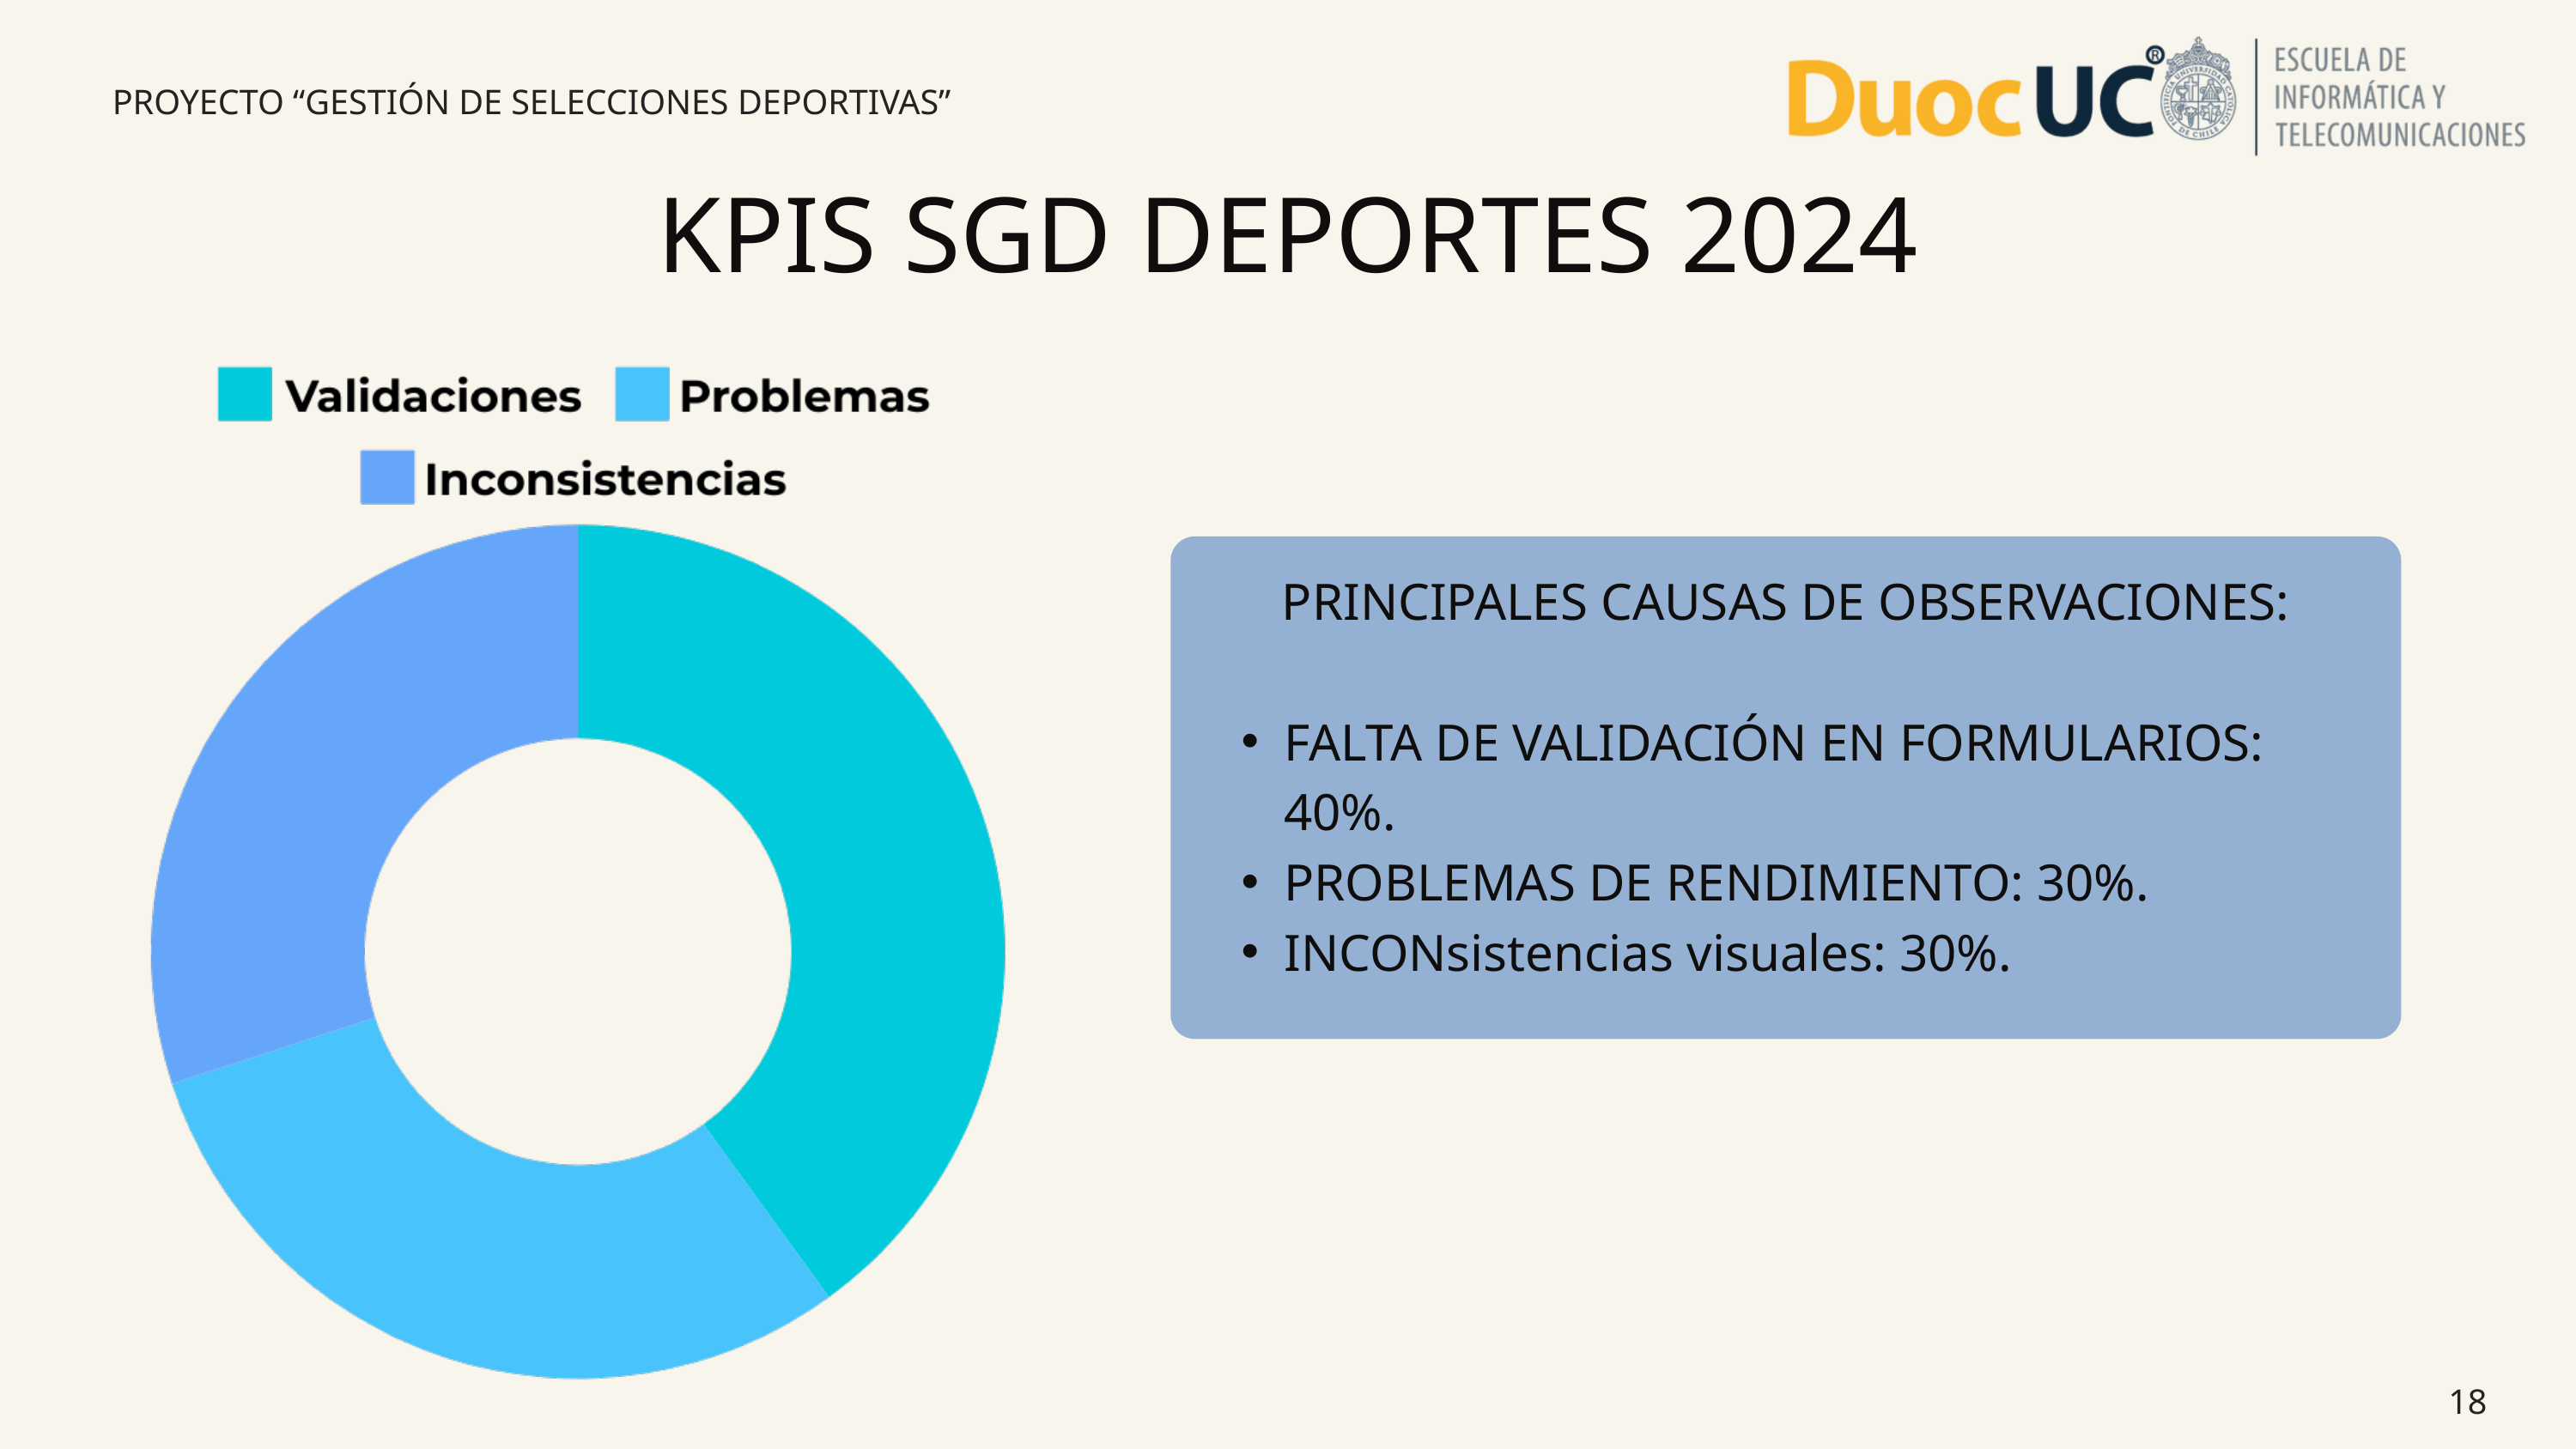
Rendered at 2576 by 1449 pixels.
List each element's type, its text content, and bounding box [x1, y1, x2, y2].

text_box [1170, 536, 2402, 1040]
picture [48, 242, 1109, 1449]
text_box KPIS SGD DEPORTES 2024 [570, 148, 2006, 294]
text_box [1785, 33, 2526, 165]
text_box 18 [2431, 1373, 2505, 1421]
text_box PROYECTO “GESTIÓN DE SELECCIONES DEPORTIVAS” [58, 74, 1005, 122]
